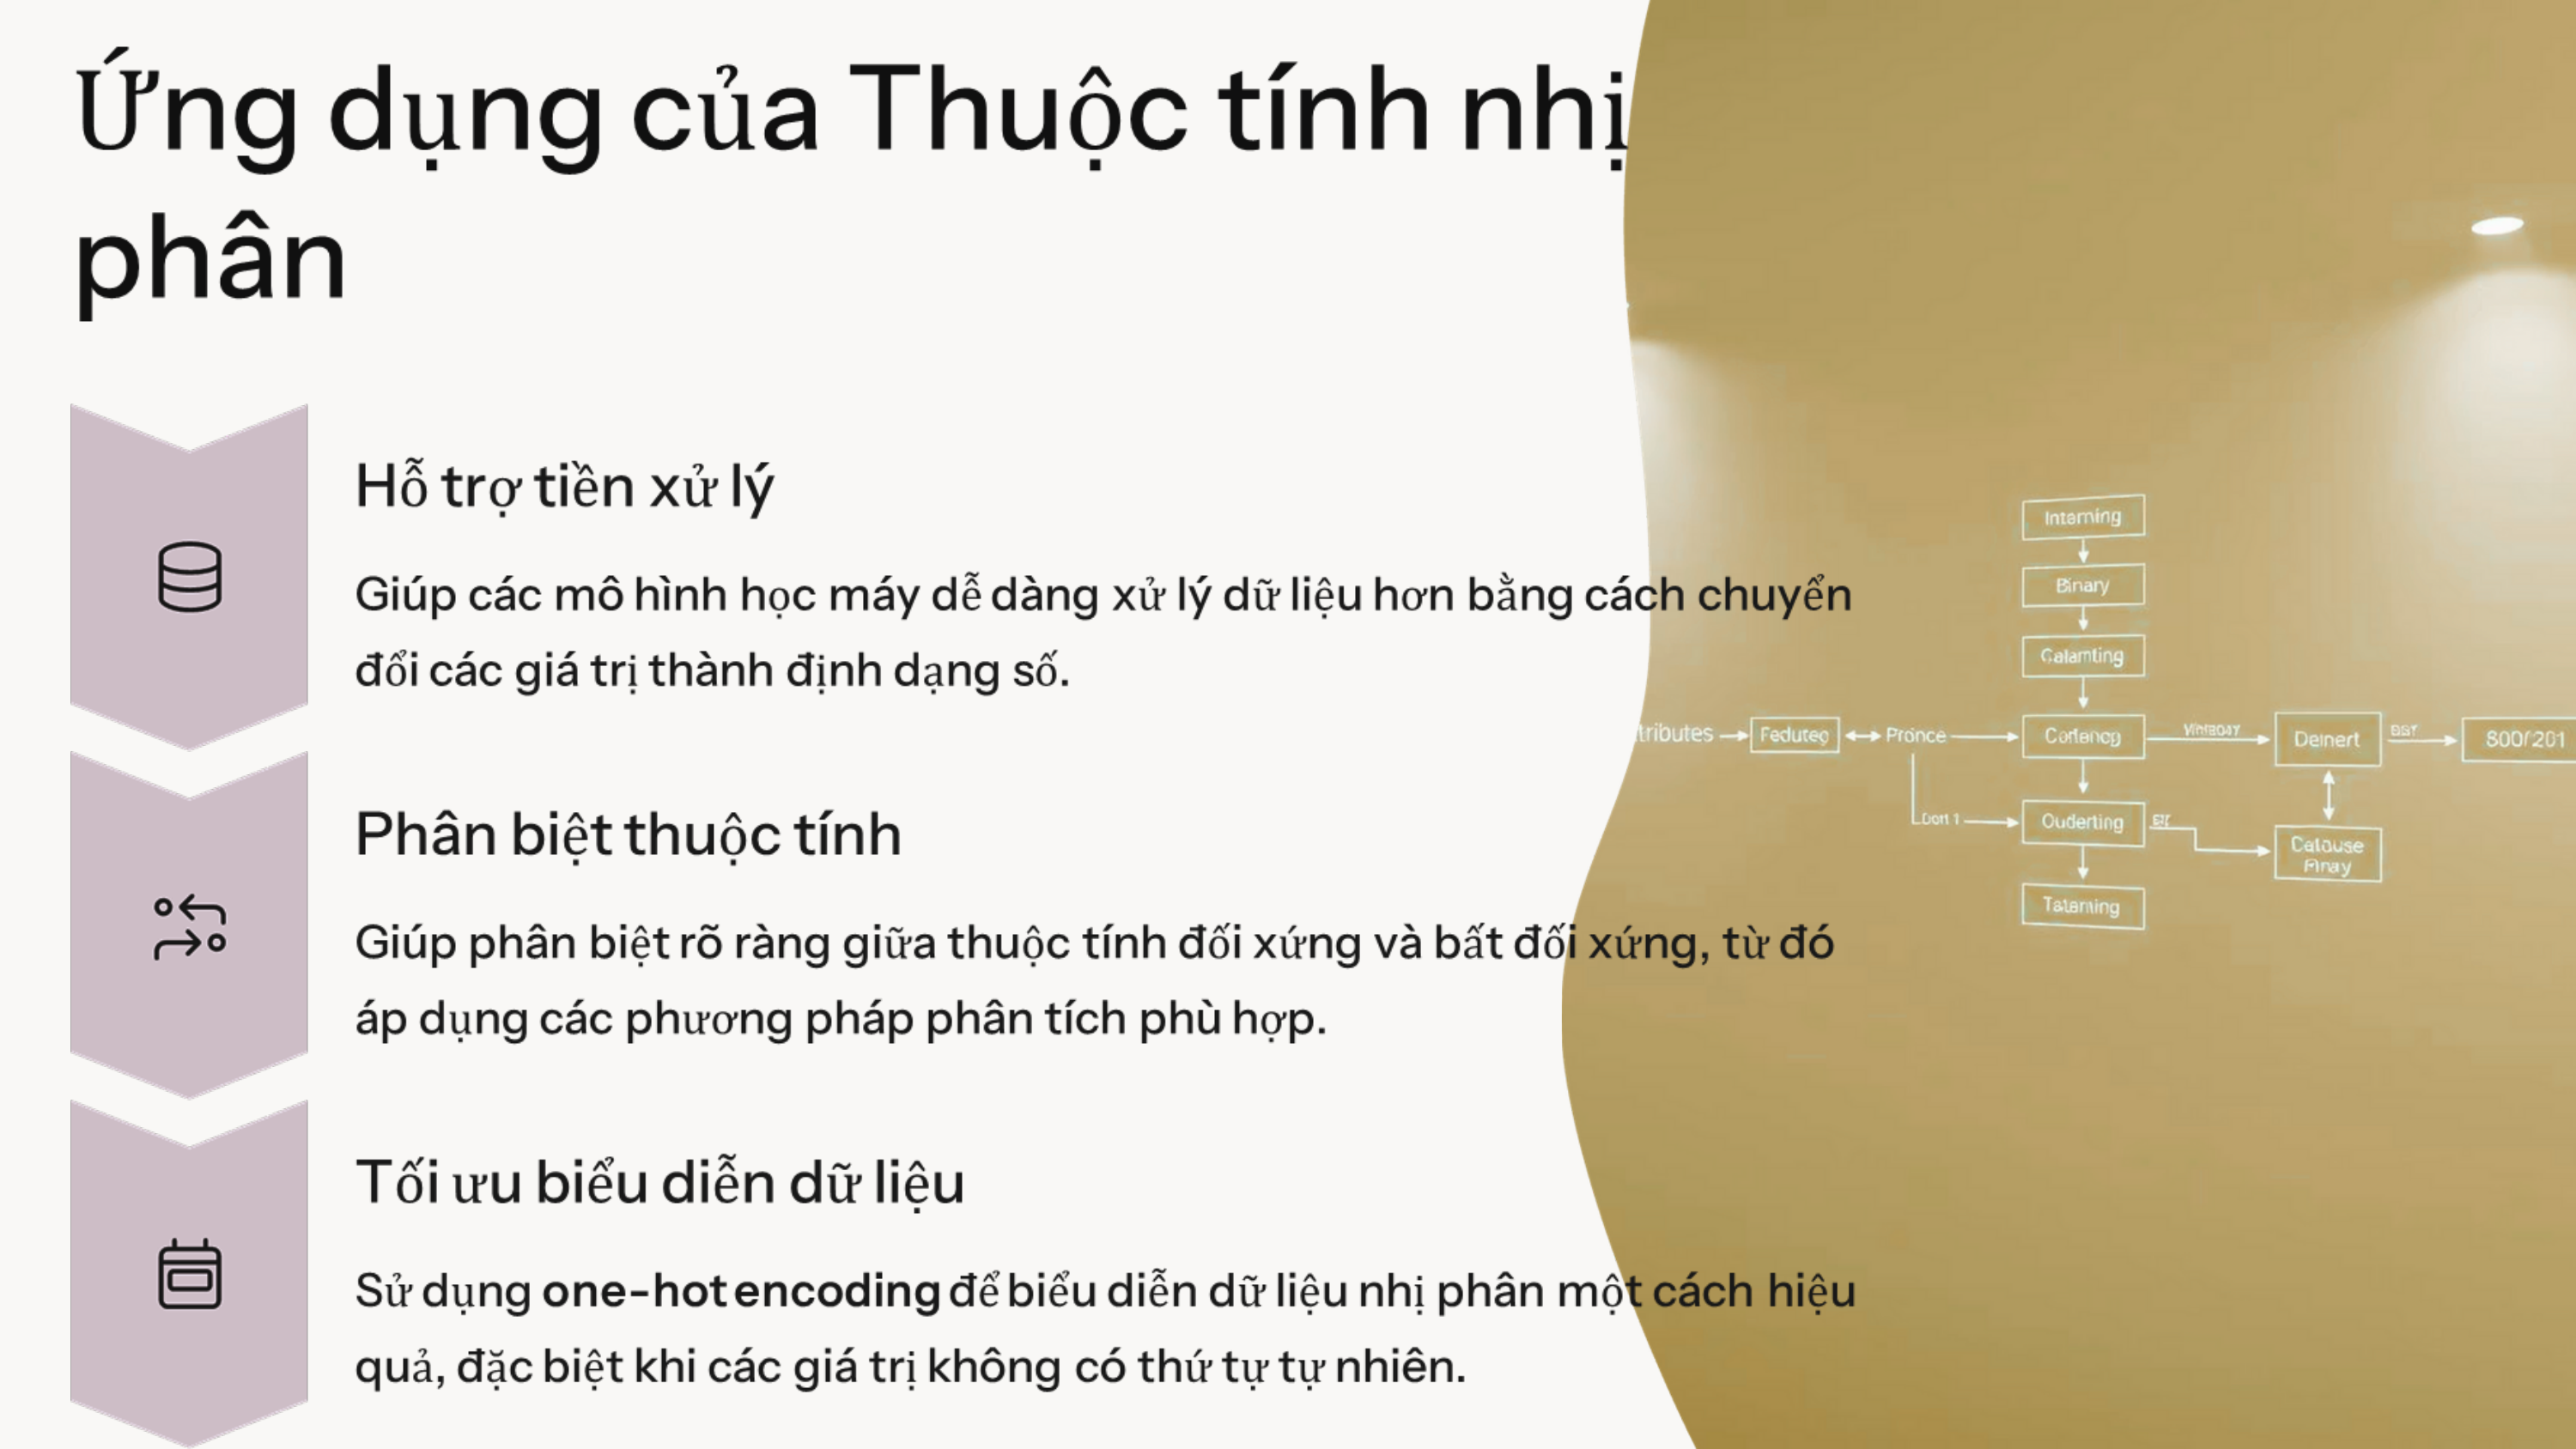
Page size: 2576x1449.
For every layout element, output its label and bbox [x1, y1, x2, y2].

text_box [0, 0, 1894, 1449]
text_box [1894, 0, 2576, 1449]
